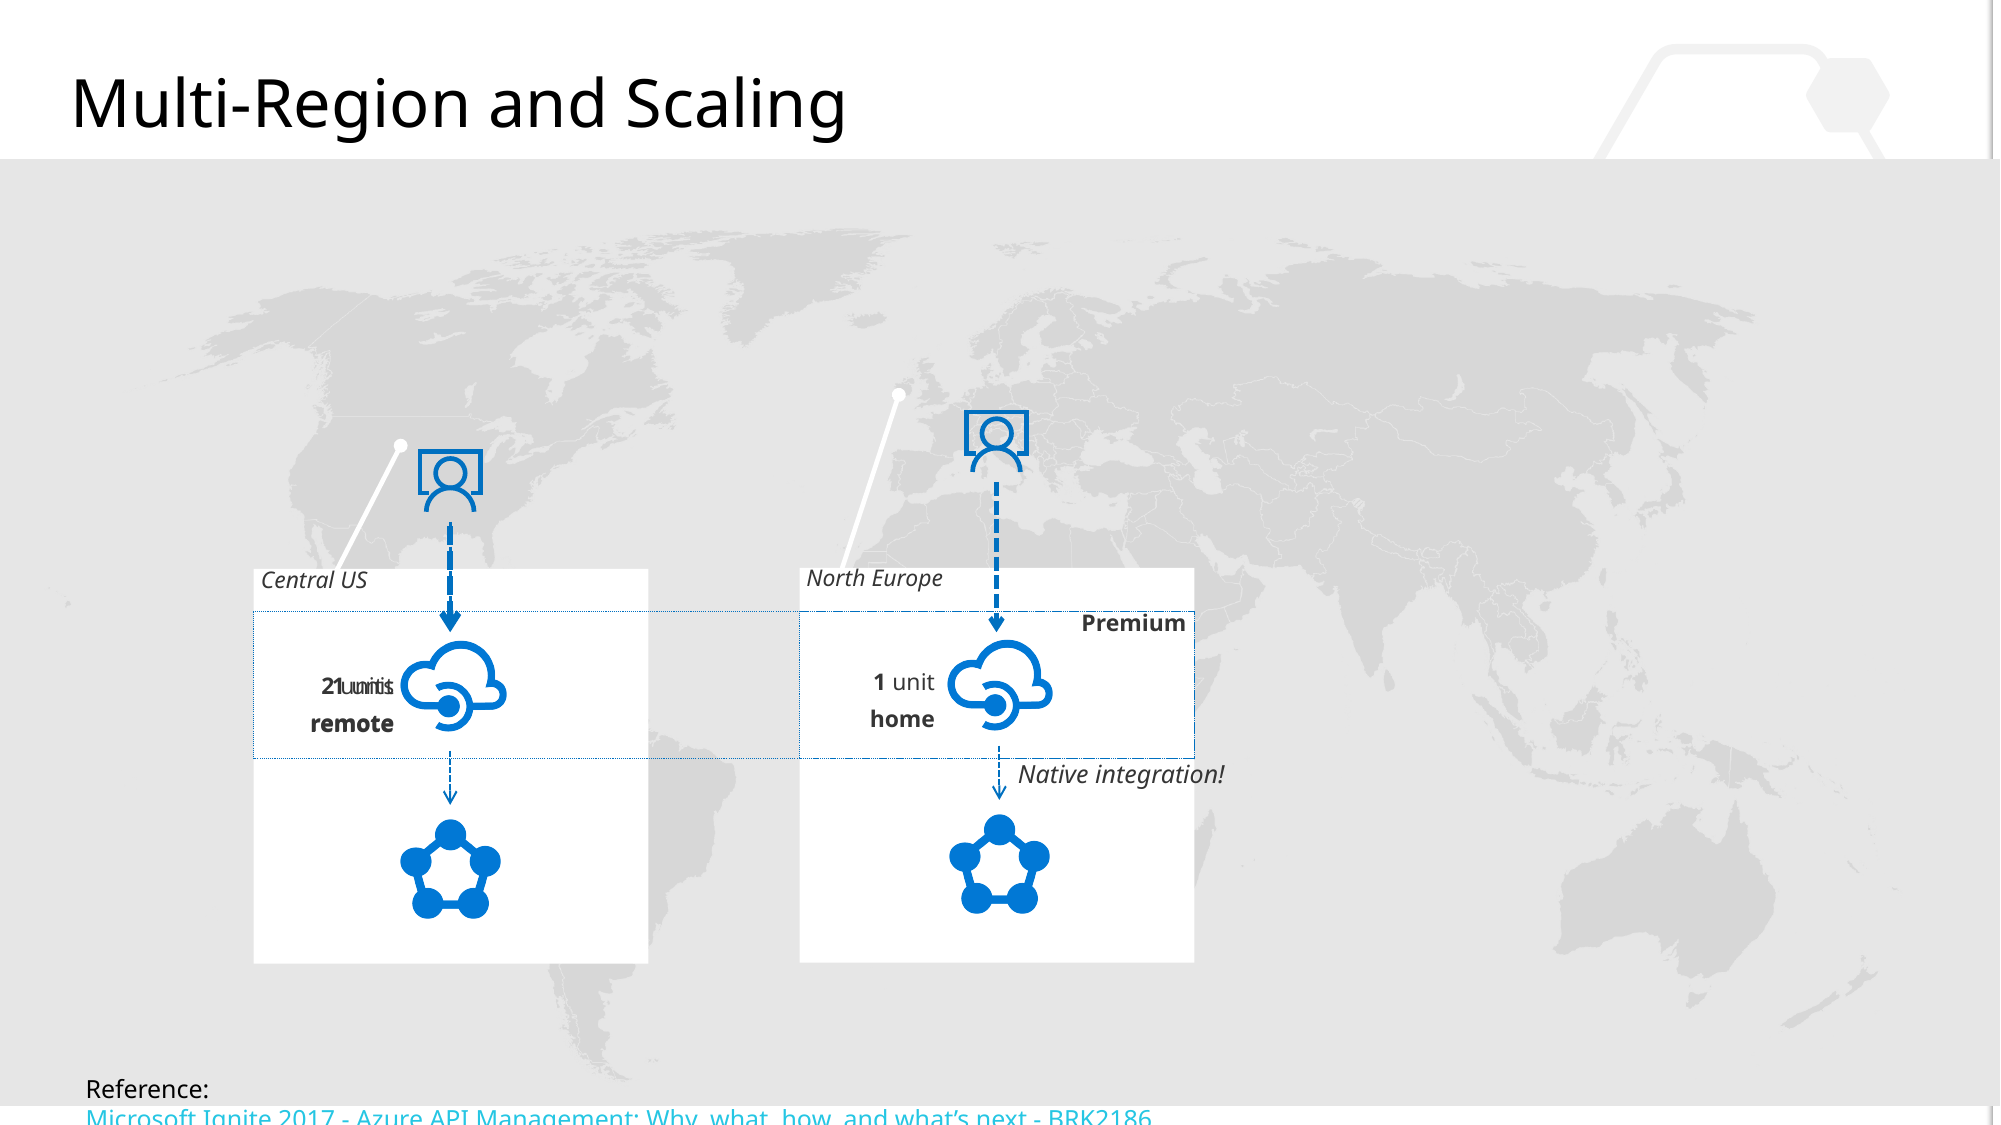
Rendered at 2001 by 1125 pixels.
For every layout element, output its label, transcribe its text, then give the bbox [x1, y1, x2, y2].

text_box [826, 394, 899, 616]
text_box Reference: Microsoft Ignite 2017 - Azure API Management: Why, what, how, and what’s next - BRK2186 [70, 1106, 1276, 1125]
title Multi-Region and Scaling [70, 70, 1930, 142]
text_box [322, 445, 401, 598]
picture [0, 159, 2000, 1106]
